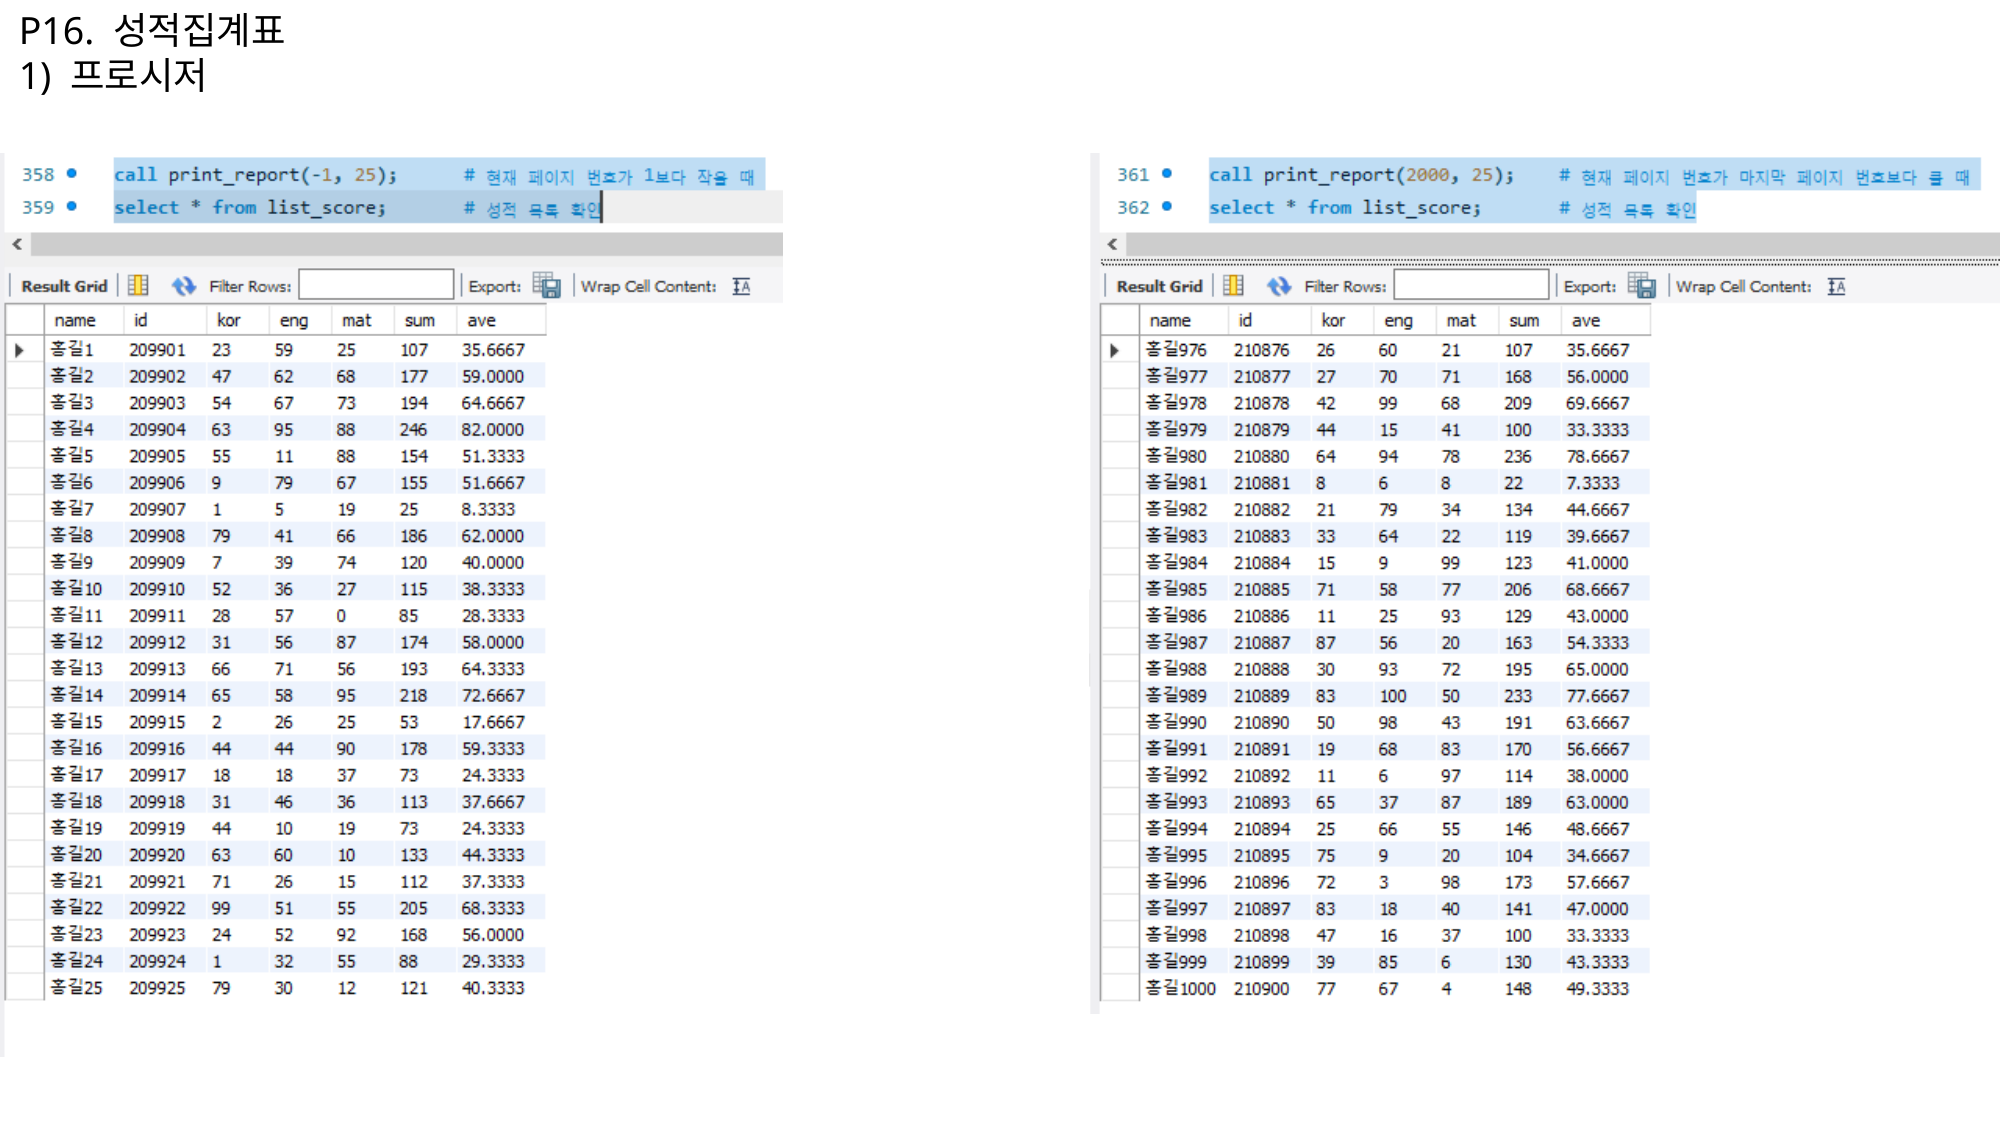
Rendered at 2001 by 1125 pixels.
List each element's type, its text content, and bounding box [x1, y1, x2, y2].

picture [0, 153, 783, 1057]
text_box P16. 성적집계표 1) 프로시저 [3, 0, 301, 105]
picture [1089, 153, 2000, 1014]
